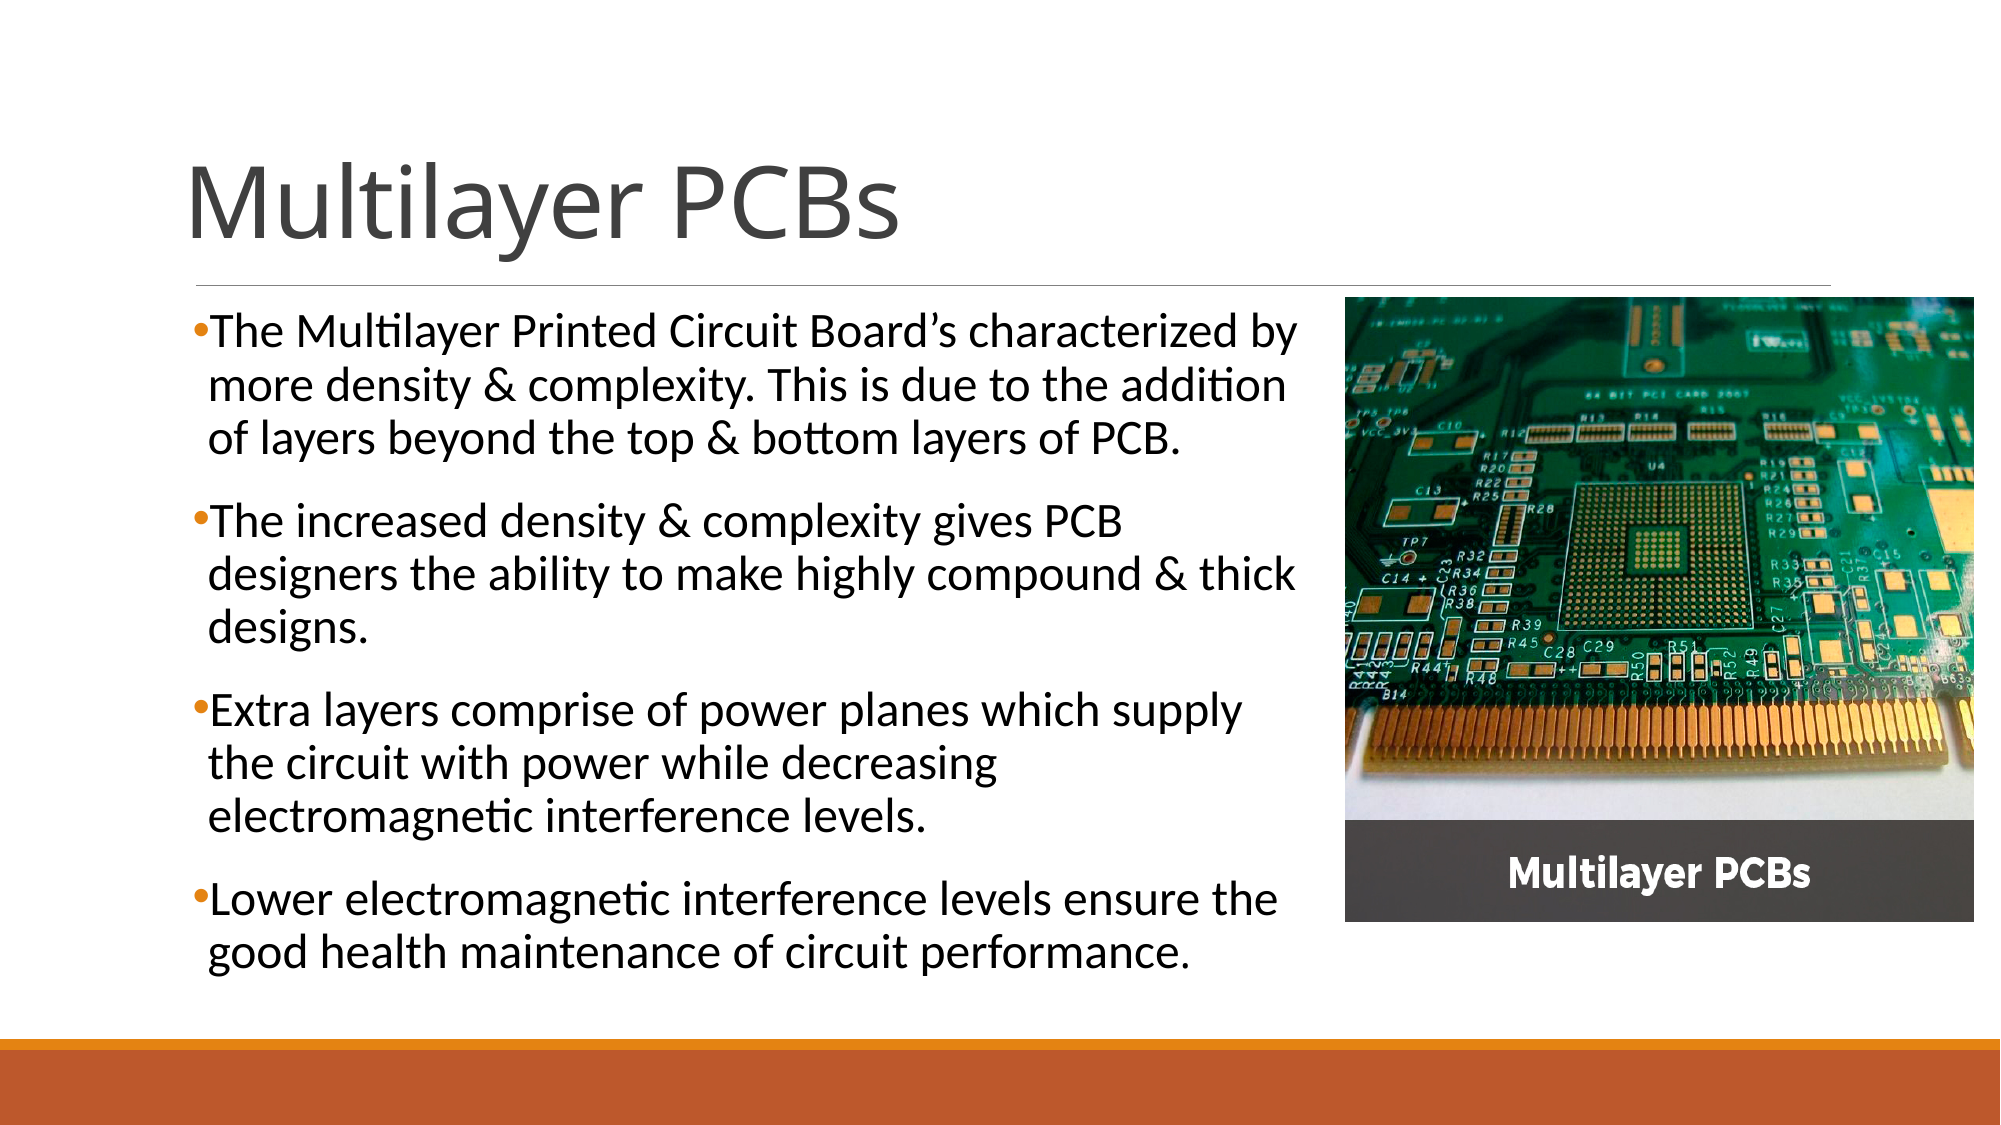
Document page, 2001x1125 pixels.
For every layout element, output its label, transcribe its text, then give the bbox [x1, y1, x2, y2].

title Multilayer PCBs [168, 28, 1819, 267]
list The Multilayer Printed Circuit Board’s characterized by more density & complexity. This is due to the addition of layers beyond the top & bottom layers of PCB. The increased density & complexity gives PCB designers the ability to make highly compound & thick designs. Extra layers comprise of power planes which supply the circuit with power while decreasing electromagnetic interference levels. Lower electromagnetic interference levels ensure the good health maintenance of circuit performance. [192, 297, 1300, 1034]
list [1345, 297, 1975, 923]
